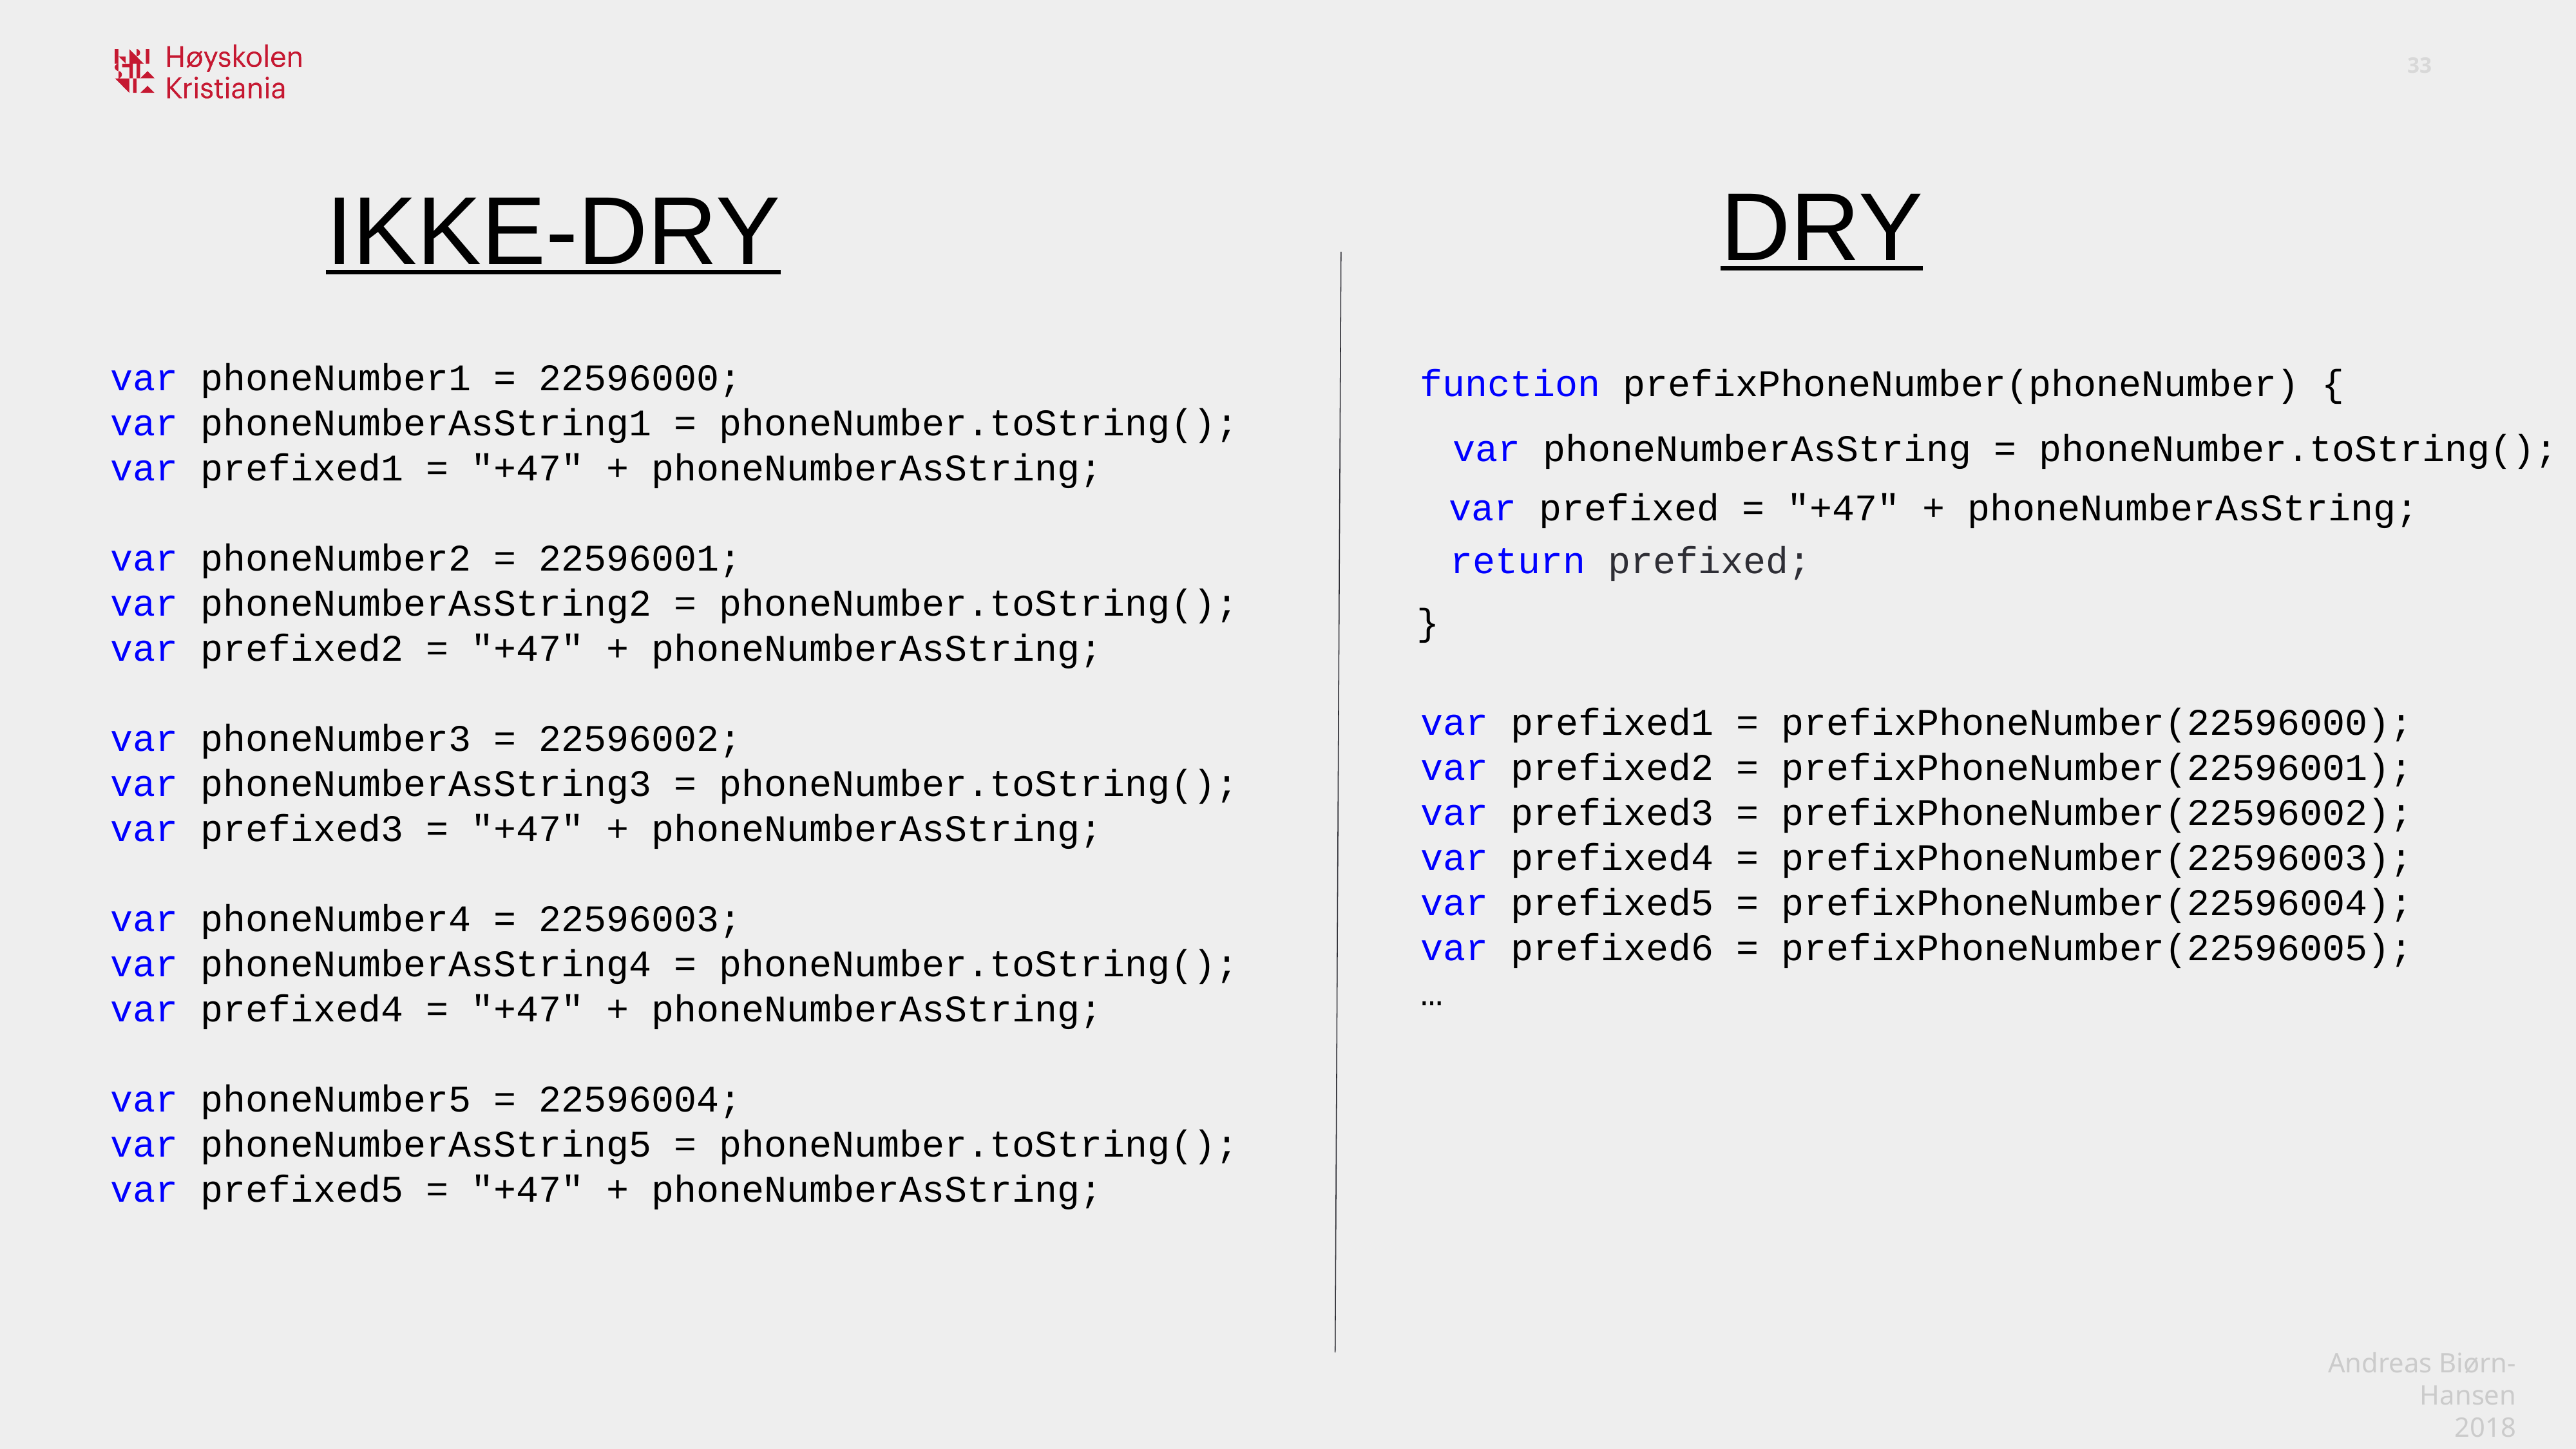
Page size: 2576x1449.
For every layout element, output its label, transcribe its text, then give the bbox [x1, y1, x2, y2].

picture [115, 49, 157, 95]
picture [160, 35, 314, 135]
text_box var prefixed1 = prefixPhoneNumber(22596000); var prefixed2 = prefixPhoneNumber(22596001); var prefixed3 = prefixPhoneNumber(22596002); var prefixed4 = prefixPhoneNumber(22596003); var prefixed5 = prefixPhoneNumber(22596004); var prefixed6 = prefixPhoneNumber(22596005); … [1411, 692, 2468, 1018]
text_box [1407, 354, 2576, 649]
text_box DRY [1711, 158, 1933, 285]
text_box var phoneNumber1 = 22596000; var phoneNumberAsString1 = phoneNumber.toString(); var prefixed1 = "+47" + phoneNumberAsString; var phoneNumber2 = 22596001; var phoneNumberAsString2 = phoneNumber.toString(); var prefixed2 = "+47" + phoneNumberAsString; var phoneNumber3 = 22596002; var phoneNumberAsString3 = phoneNumber.toString(); var prefixed3 = "+47" + phoneNumberAsString; var phoneNumber4 = 22596003; var phoneNumberAsString4 = phoneNumber.toString(); var prefixed4 = "+47" + phoneNumberAsString; var phoneNumber5 = 22596004; var phoneNumberAsString5 = phoneNumber.toString(); var prefixed5 = "+47" + phoneNumberAsString; [100, 348, 1297, 1350]
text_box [1335, 251, 1341, 1353]
text_box IKKE-DRY [316, 162, 790, 289]
